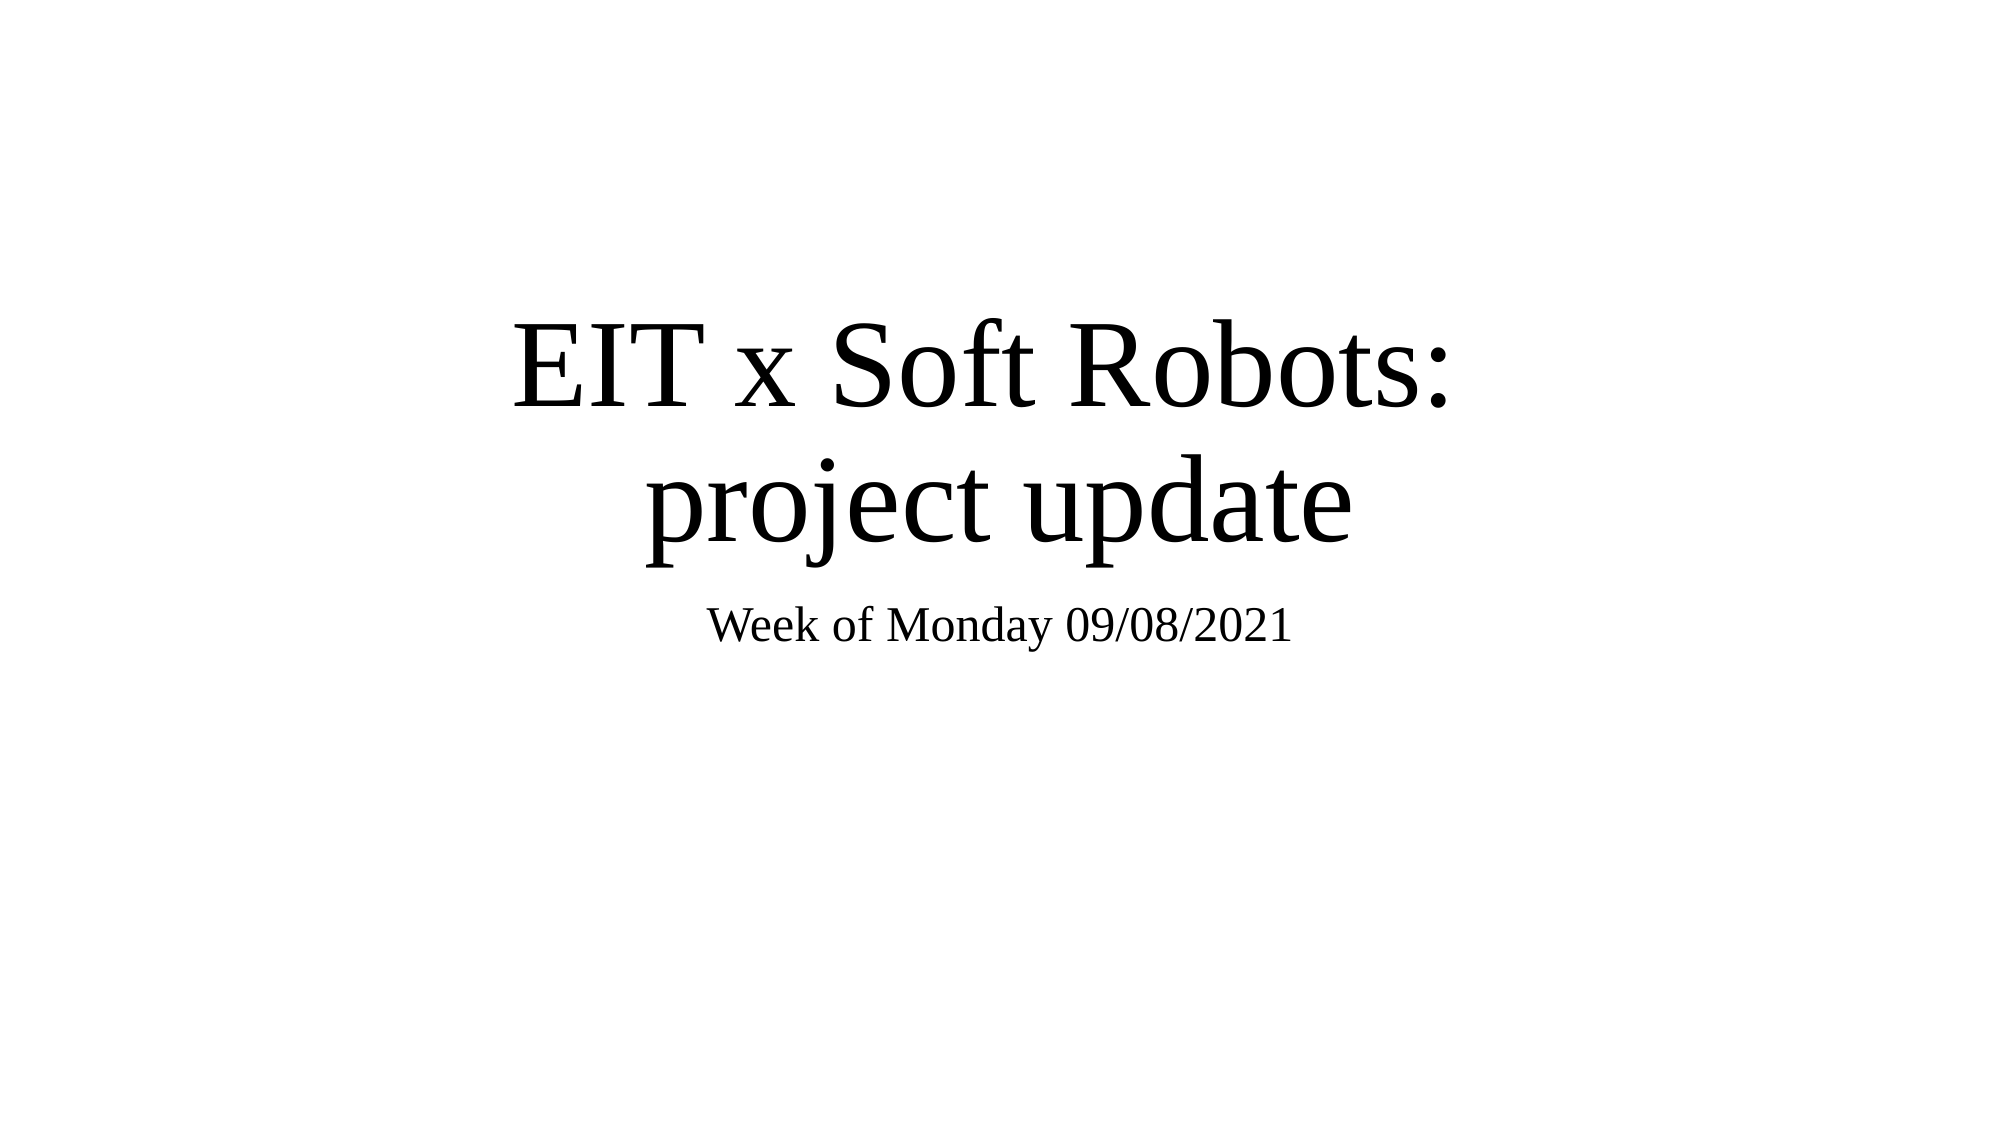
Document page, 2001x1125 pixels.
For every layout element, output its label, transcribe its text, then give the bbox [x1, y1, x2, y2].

subtitle Week of Monday 09/08/2021 [249, 590, 1750, 863]
title EIT x Soft Robots: project update [249, 184, 1750, 576]
